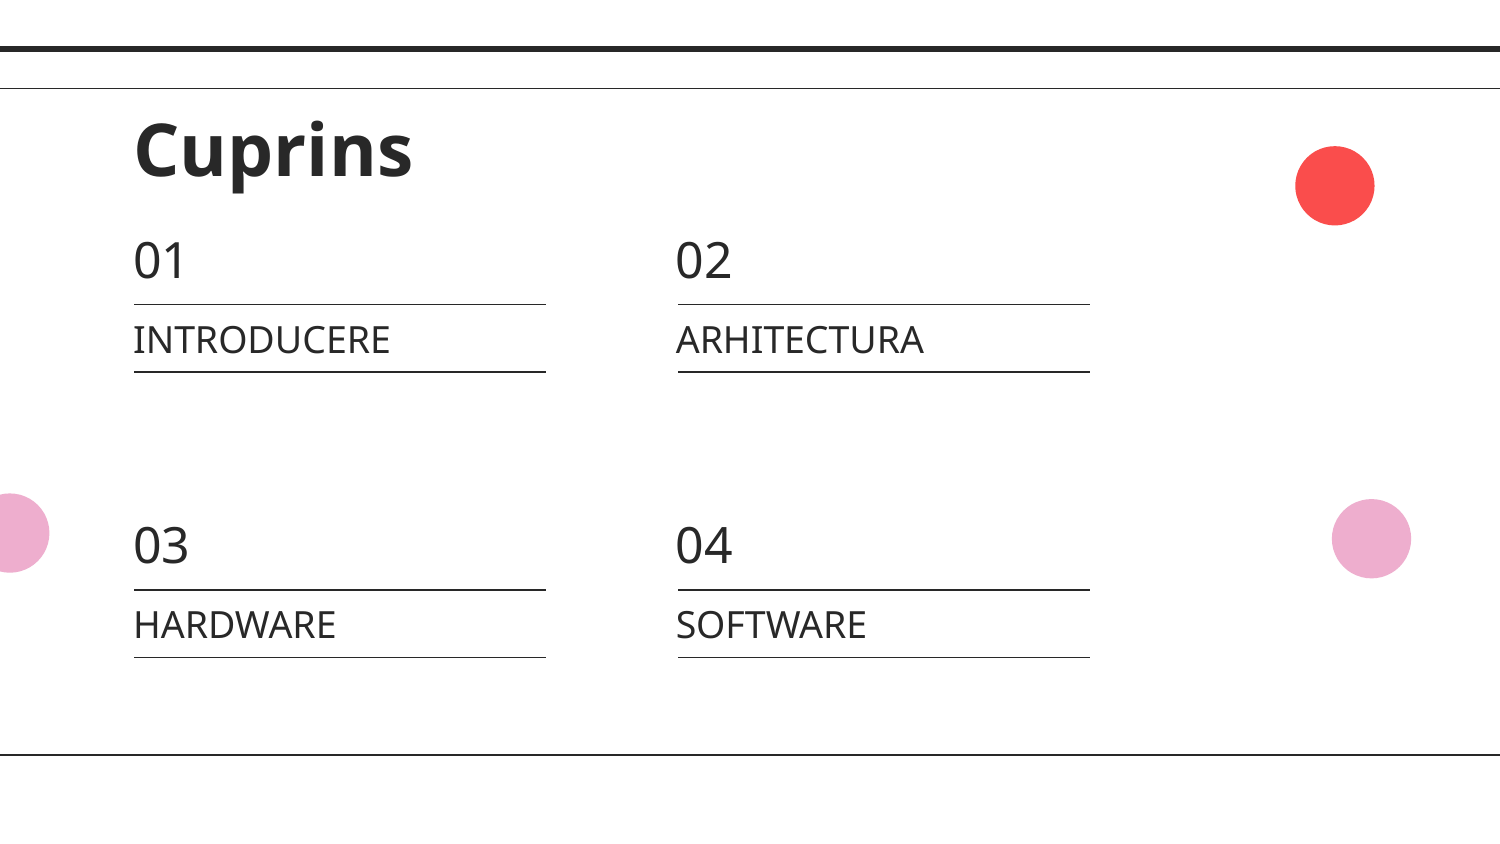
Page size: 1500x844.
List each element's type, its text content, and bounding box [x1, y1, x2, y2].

subtitle ARHITECTURA [660, 304, 1108, 373]
title 01 [118, 218, 284, 299]
title Cuprins [118, 88, 1382, 183]
text_box [1295, 146, 1375, 226]
title 03 [118, 503, 284, 584]
title 04 [660, 503, 827, 584]
title 02 [660, 218, 827, 299]
subtitle SOFTWARE [660, 589, 1108, 658]
text_box [1331, 499, 1412, 579]
subtitle HARDWARE [118, 589, 561, 658]
subtitle INTRODUCERE [118, 304, 561, 373]
